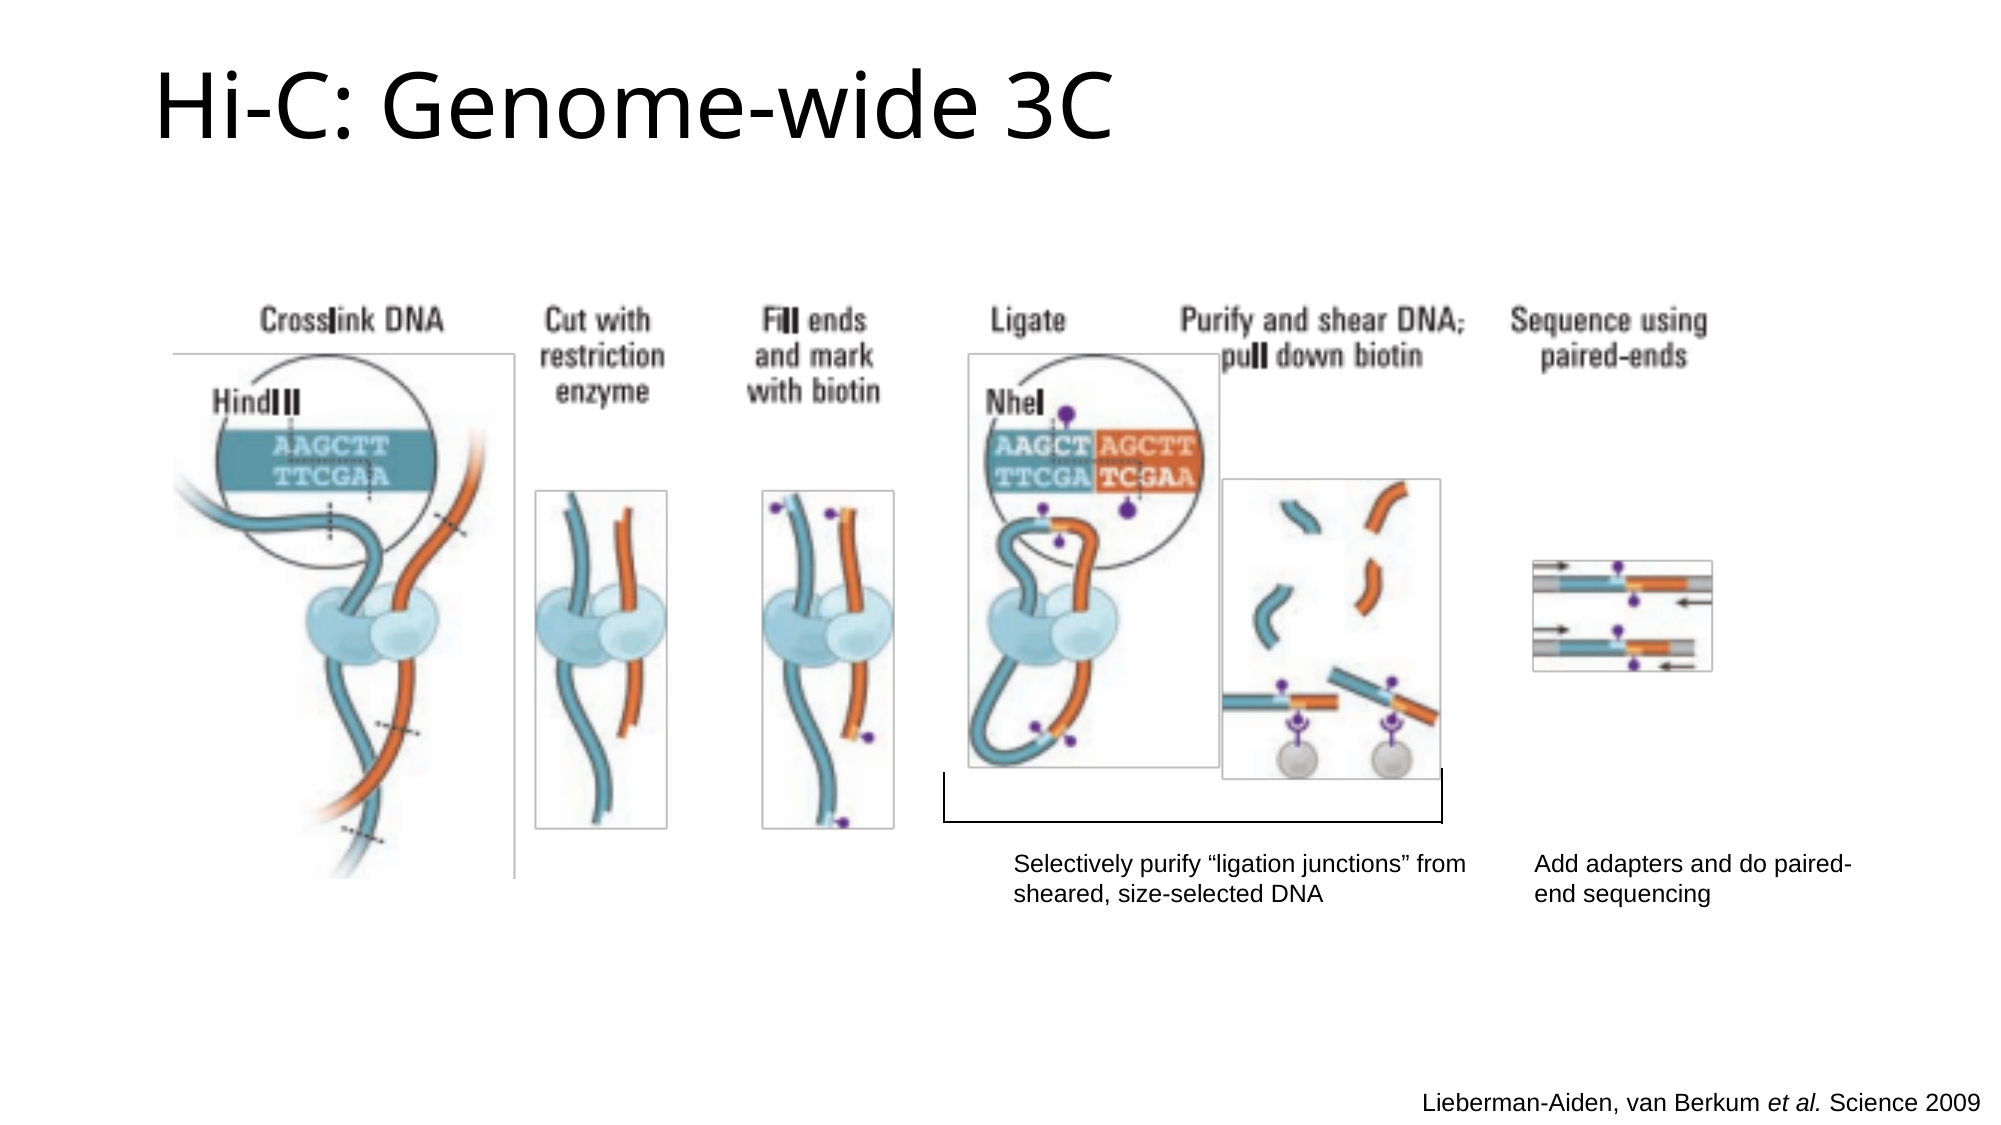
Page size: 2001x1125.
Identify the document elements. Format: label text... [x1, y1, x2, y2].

picture [172, 282, 1755, 879]
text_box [942, 767, 1443, 824]
text_box Add adapters and do paired-end sequencing [1519, 840, 1884, 916]
text_box Lieberman-Aiden, van Berkum et al. Science 2009 [1407, 1079, 2000, 1125]
title Hi-C: Genome-wide 3C [137, 0, 1863, 218]
text_box Selectively purify “ligation junctions” from sheared, size-selected DNA [998, 879, 1519, 915]
